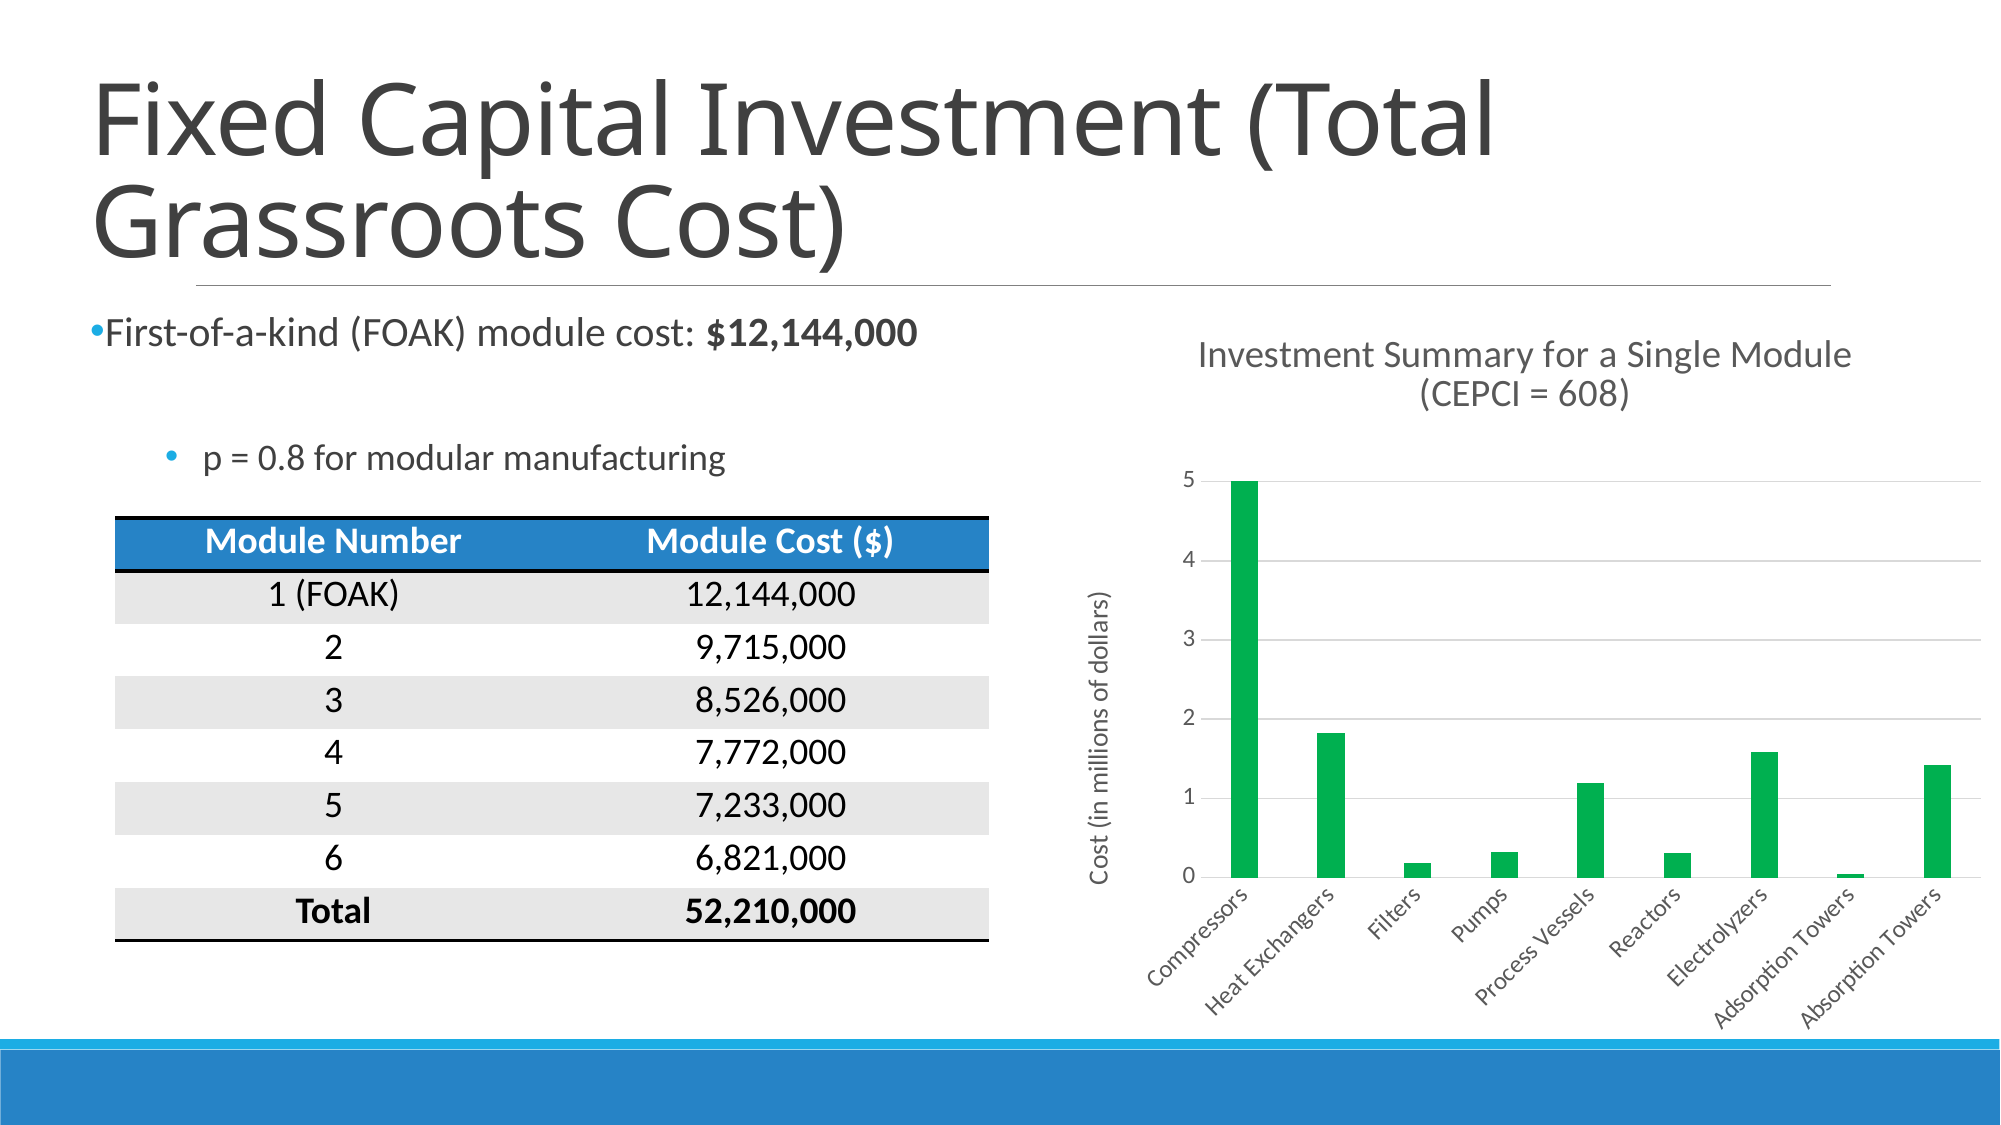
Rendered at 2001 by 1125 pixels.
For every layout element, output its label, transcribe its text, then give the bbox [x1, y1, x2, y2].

table_header Module Number [115, 520, 552, 569]
title Fixed Capital Investment (Total Grassroots Cost) [75, 47, 1983, 285]
table_cell 1 (FOAK) [115, 573, 552, 624]
table_cell 2 [115, 624, 552, 676]
table_cell 6,821,000 [552, 835, 989, 888]
table_cell 5 [115, 782, 552, 835]
chart [1049, 302, 2000, 1051]
table_cell 8,526,000 [552, 676, 989, 729]
table_cell 6 [115, 835, 552, 888]
table_cell Total [115, 888, 552, 939]
table_header Module Cost ($) [552, 520, 989, 569]
table_cell 7,772,000 [552, 729, 989, 782]
table_cell 3 [115, 676, 552, 729]
table_cell 52,210,000 [552, 888, 989, 939]
table_cell 12,144,000 [552, 573, 989, 624]
table_cell 9,715,000 [552, 624, 989, 676]
table_cell 7,233,000 [552, 782, 989, 835]
table_cell 4 [115, 729, 552, 782]
